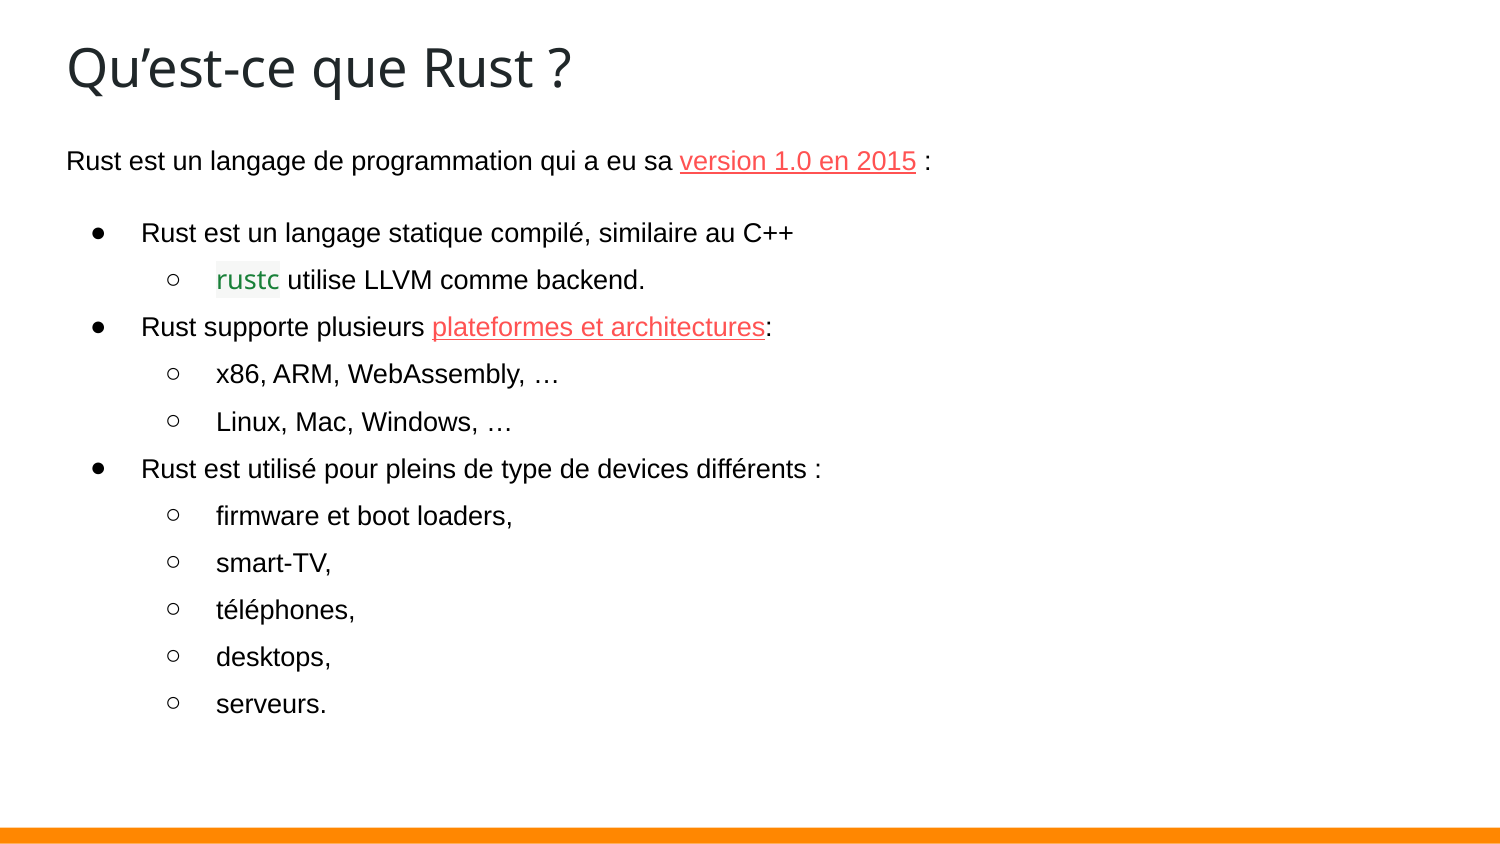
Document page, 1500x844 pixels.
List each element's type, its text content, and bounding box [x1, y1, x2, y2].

title Qu’est-ce que Rust ? [51, 18, 1449, 113]
list Rust est un langage de programmation qui a eu sa version 1.0 en 2015 : Rust est un langage statique compilé, similaire au C++ rustc utilise LLVM comme backend. Rust supporte plusieurs plateformes et architectures: x86, ARM, WebAssembly, … Linux, Mac, Windows, … Rust est utilisé pour pleins de type de devices différents : firmware et boot loaders, smart-TV, téléphones, desktops, serveurs. [51, 113, 1449, 813]
